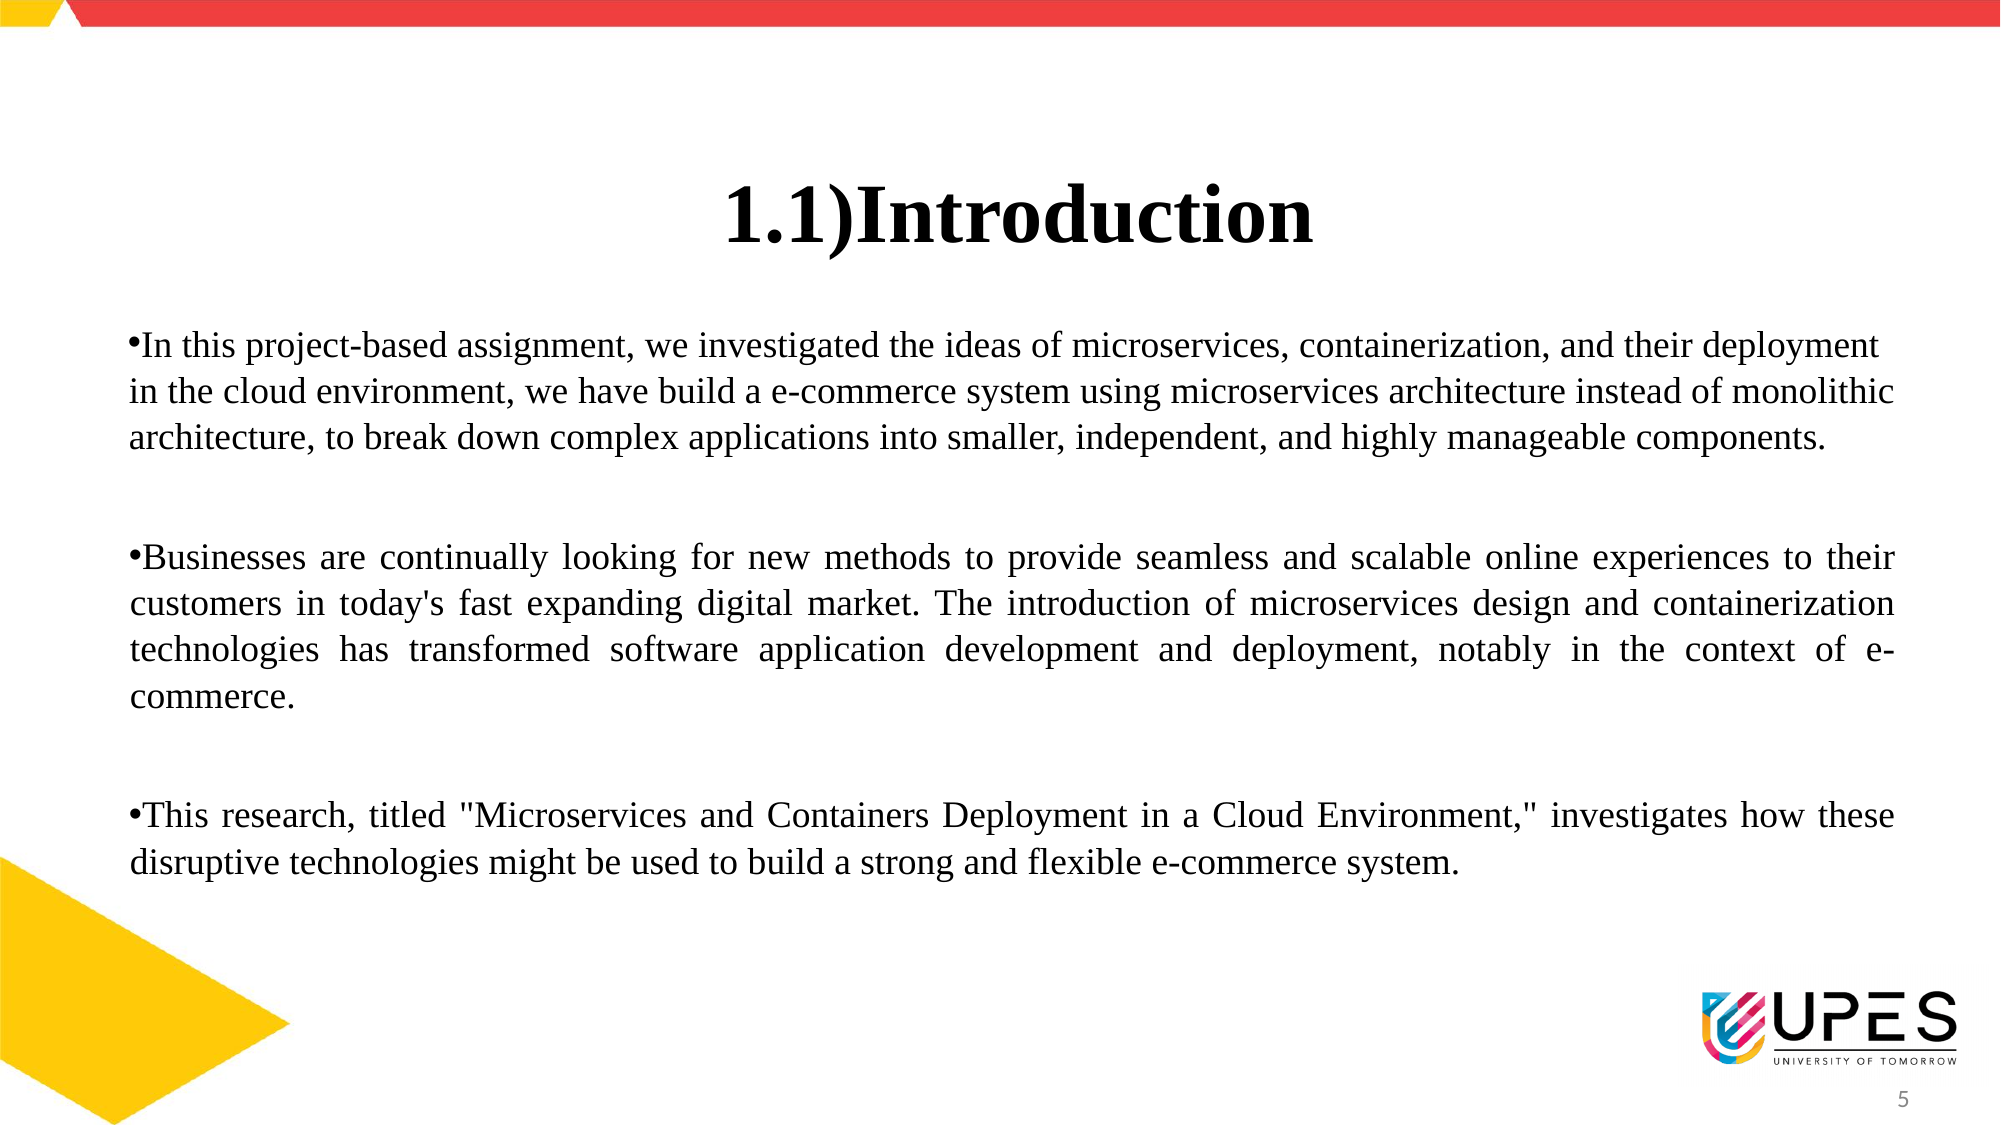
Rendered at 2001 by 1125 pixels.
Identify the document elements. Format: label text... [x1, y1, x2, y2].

title 1.1)Introduction [129, 150, 1930, 269]
list In this project-based assignment, we investigated the ideas of microservices, containerization, and their deployment in the cloud environment, we have build a e-commerce system using microservices architecture instead of monolithic architecture, to break down complex applications into smaller, independent, and highly manageable components. Businesses are continually looking for new methods to provide seamless and scalable online experiences to their customers in today's fast expanding digital market. The introduction of microservices design and containerization technologies has transformed software application development and deployment, notably in the context of e-commerce. This research, titled "Microservices and Containers Deployment in a Cloud Environment," investigates how these disruptive technologies might be used to build a strong and flexible e-commerce system. [0, 310, 1913, 815]
picture [0, 0, 2001, 1125]
